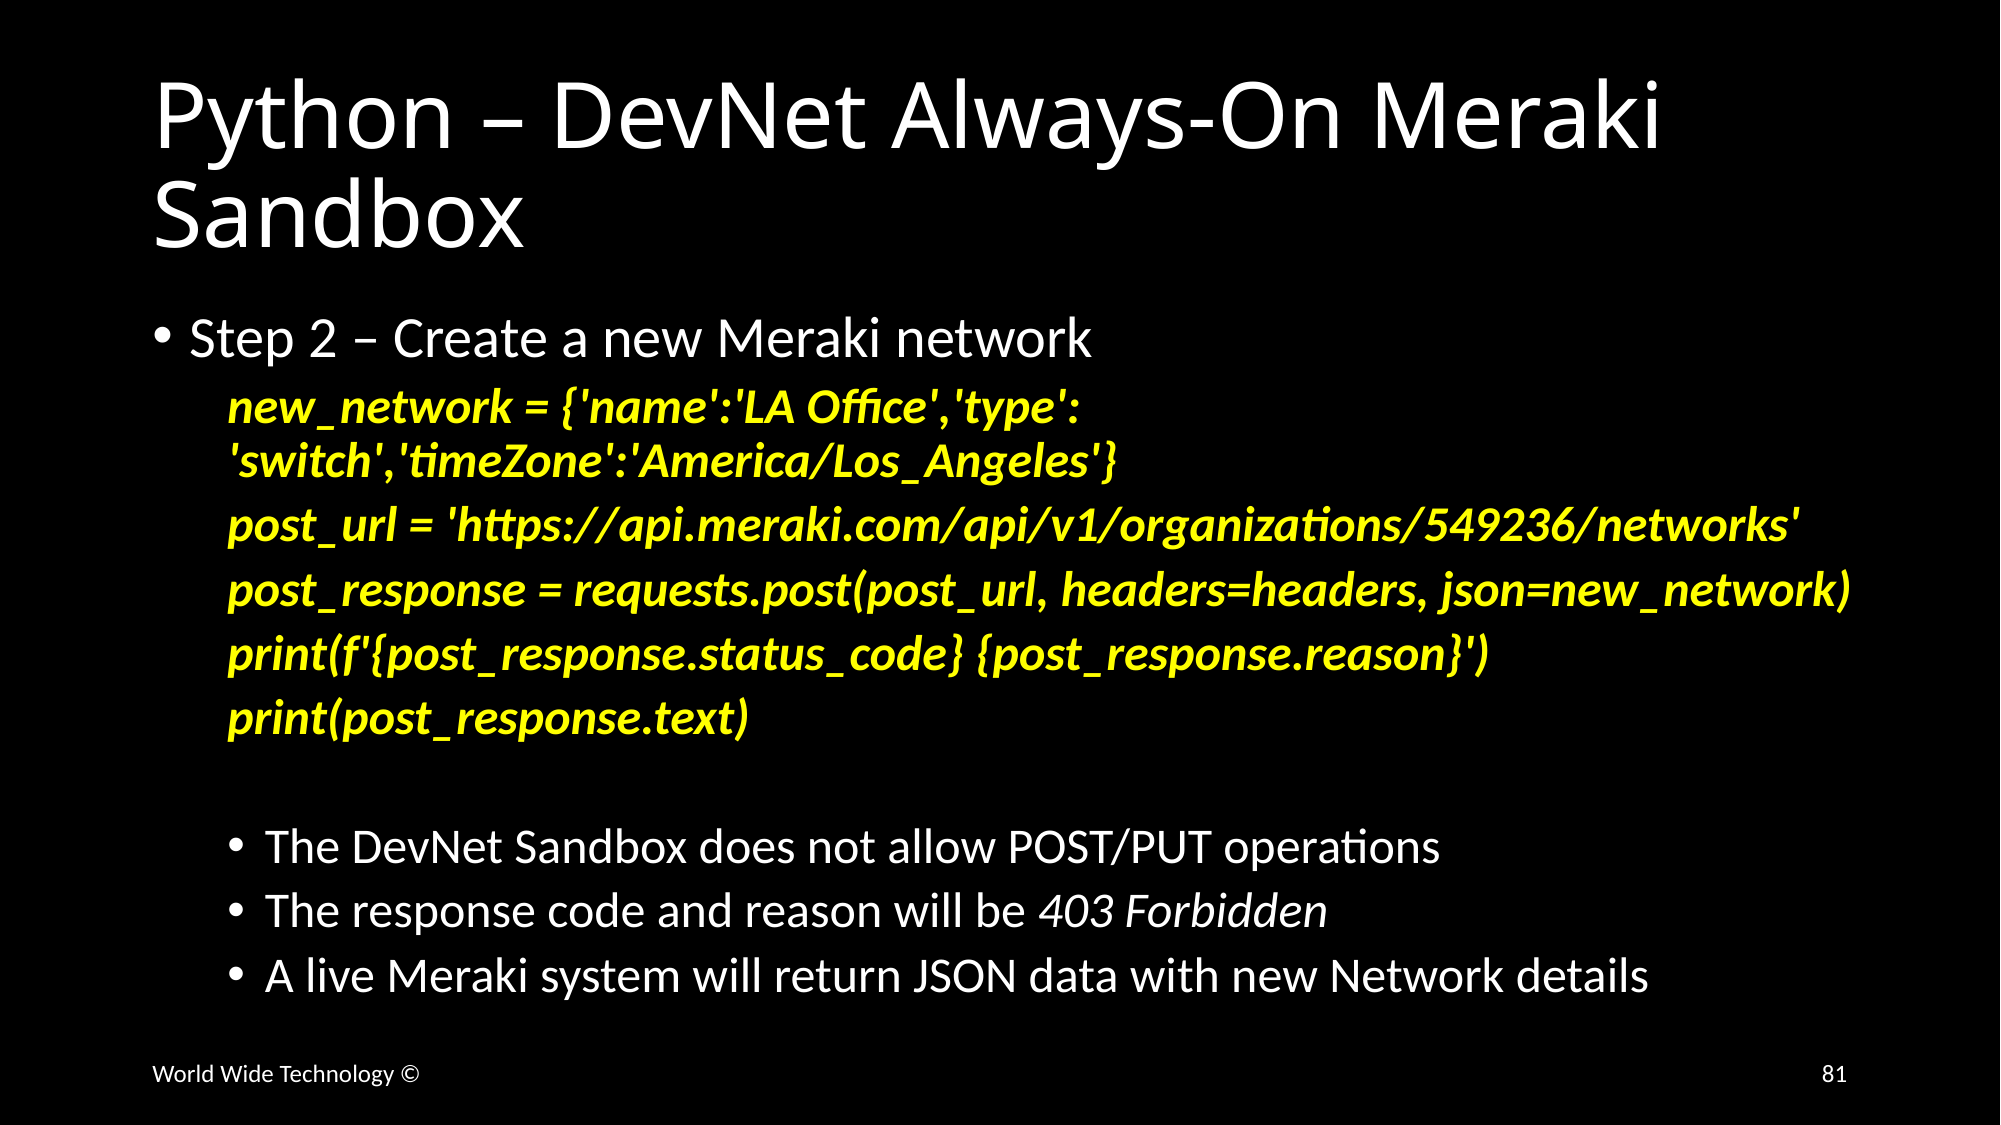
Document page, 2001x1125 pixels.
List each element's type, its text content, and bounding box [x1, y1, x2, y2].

slide_number 81 [1412, 1042, 1863, 1103]
title Python – DevNet Always-On Meraki Sandbox [137, 59, 1863, 278]
list Step 2 – Create a new Meraki network new_network = {'name':'LA Office','type': 'switch','timeZone':'America/Los_Angeles'} post_url = 'https://api.meraki.com/api/v1/organizations/549236/networks' post_response = requests.post(post_url, headers=headers, json=new_network) print(f'{post_response.status_code} {post_response.reason}') print(post_response.text) The DevNet Sandbox does not allow POST/PUT operations The response code and reason will be 403 Forbidden A live Meraki system will return JSON data with new Network details [137, 299, 1950, 1014]
slide_number World Wide Technology © [137, 1042, 588, 1103]
